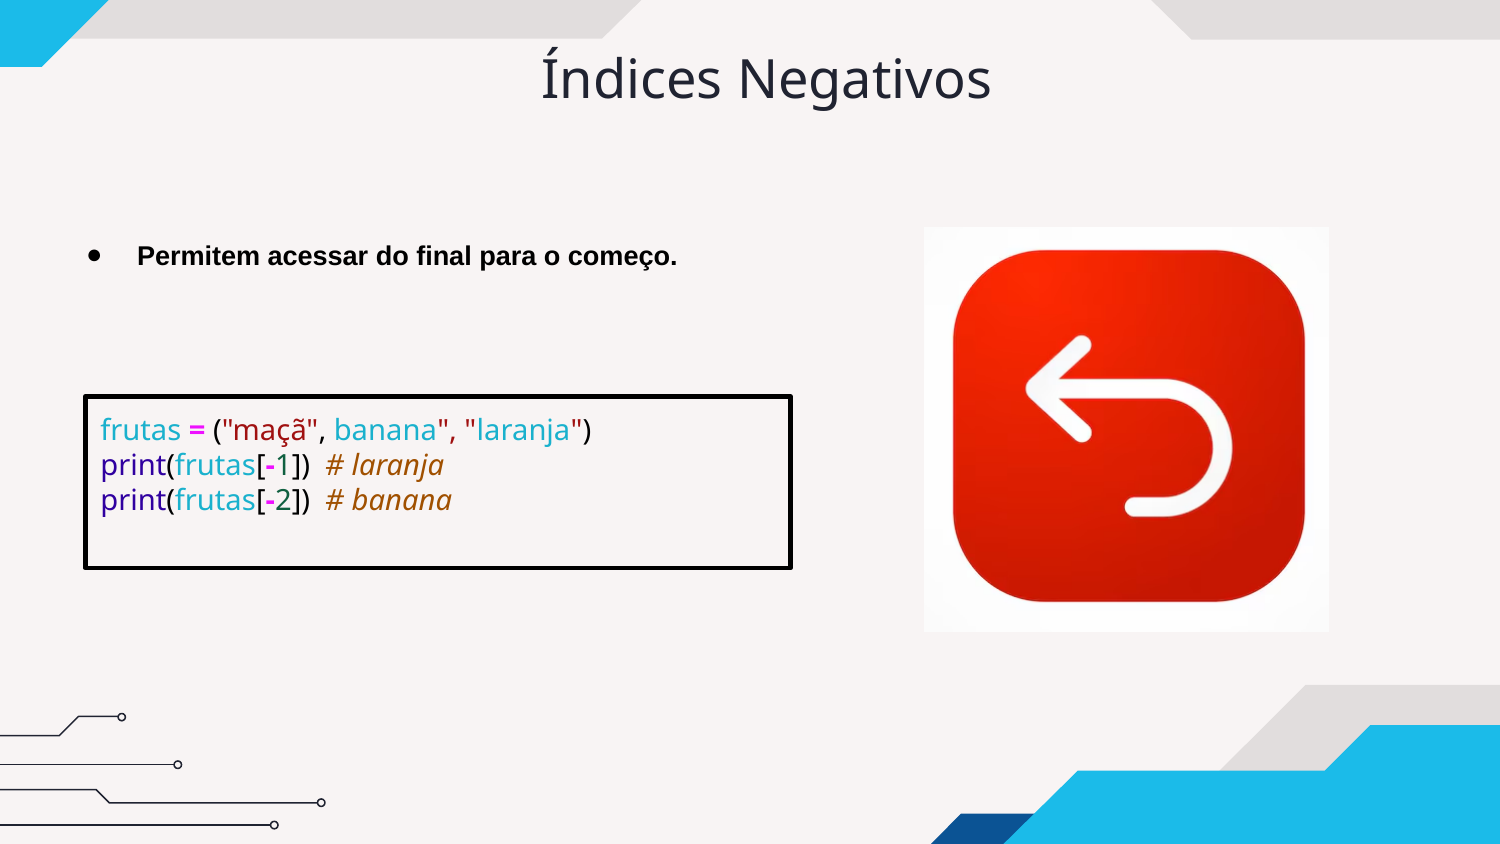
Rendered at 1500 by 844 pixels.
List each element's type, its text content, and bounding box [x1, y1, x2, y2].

subtitle Permitem acessar do final para o começo. [47, 223, 829, 569]
text_box Índices Negativos [364, 28, 1170, 124]
text_box frutas = ("maçã", banana", "laranja") print(frutas[-1]) # laranja print(frutas[-2]) # banana [85, 396, 791, 568]
picture [923, 227, 1330, 632]
